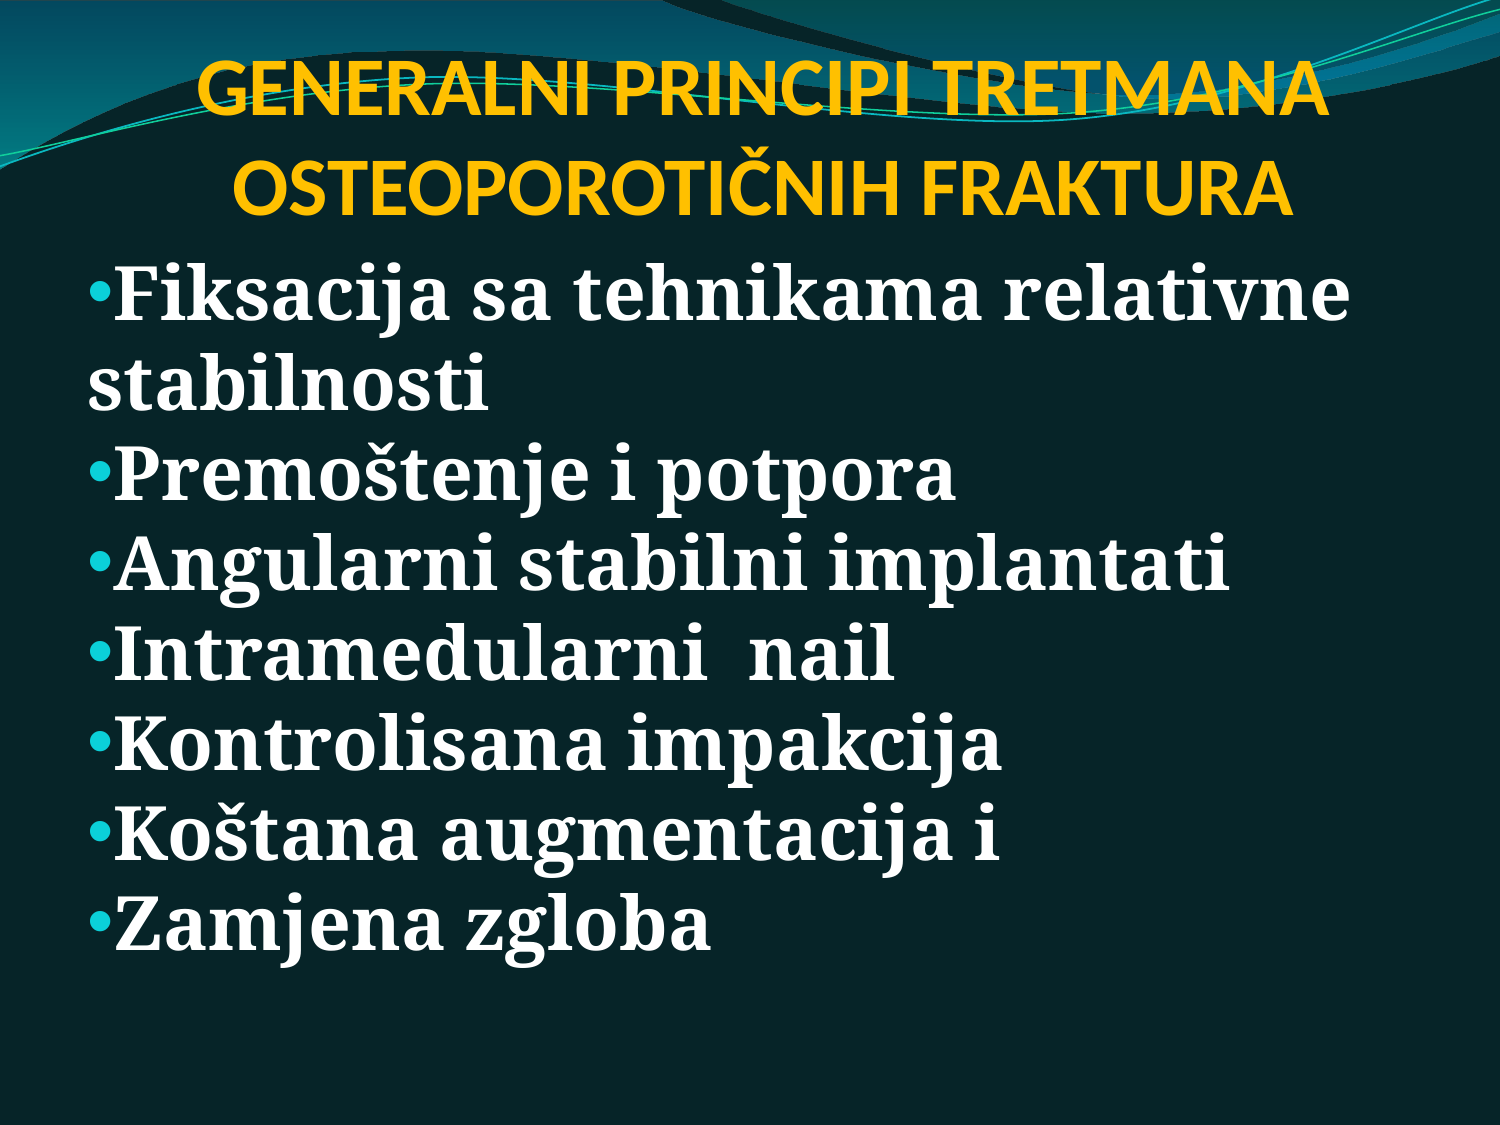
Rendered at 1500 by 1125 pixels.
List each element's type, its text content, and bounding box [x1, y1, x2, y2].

title GENERALNI PRINCIPI TRETMANA OSTEOPOROTIČNIH FRAKTURA [120, 0, 1409, 233]
subtitle Fiksacija sa tehnikama relativne stabilnosti Premoštenje i potpora Angularni stabilni implantati Intramedularni nail Kontrolisana impakcija Koštana augmentacija i Zamjena zgloba [87, 237, 1376, 1057]
